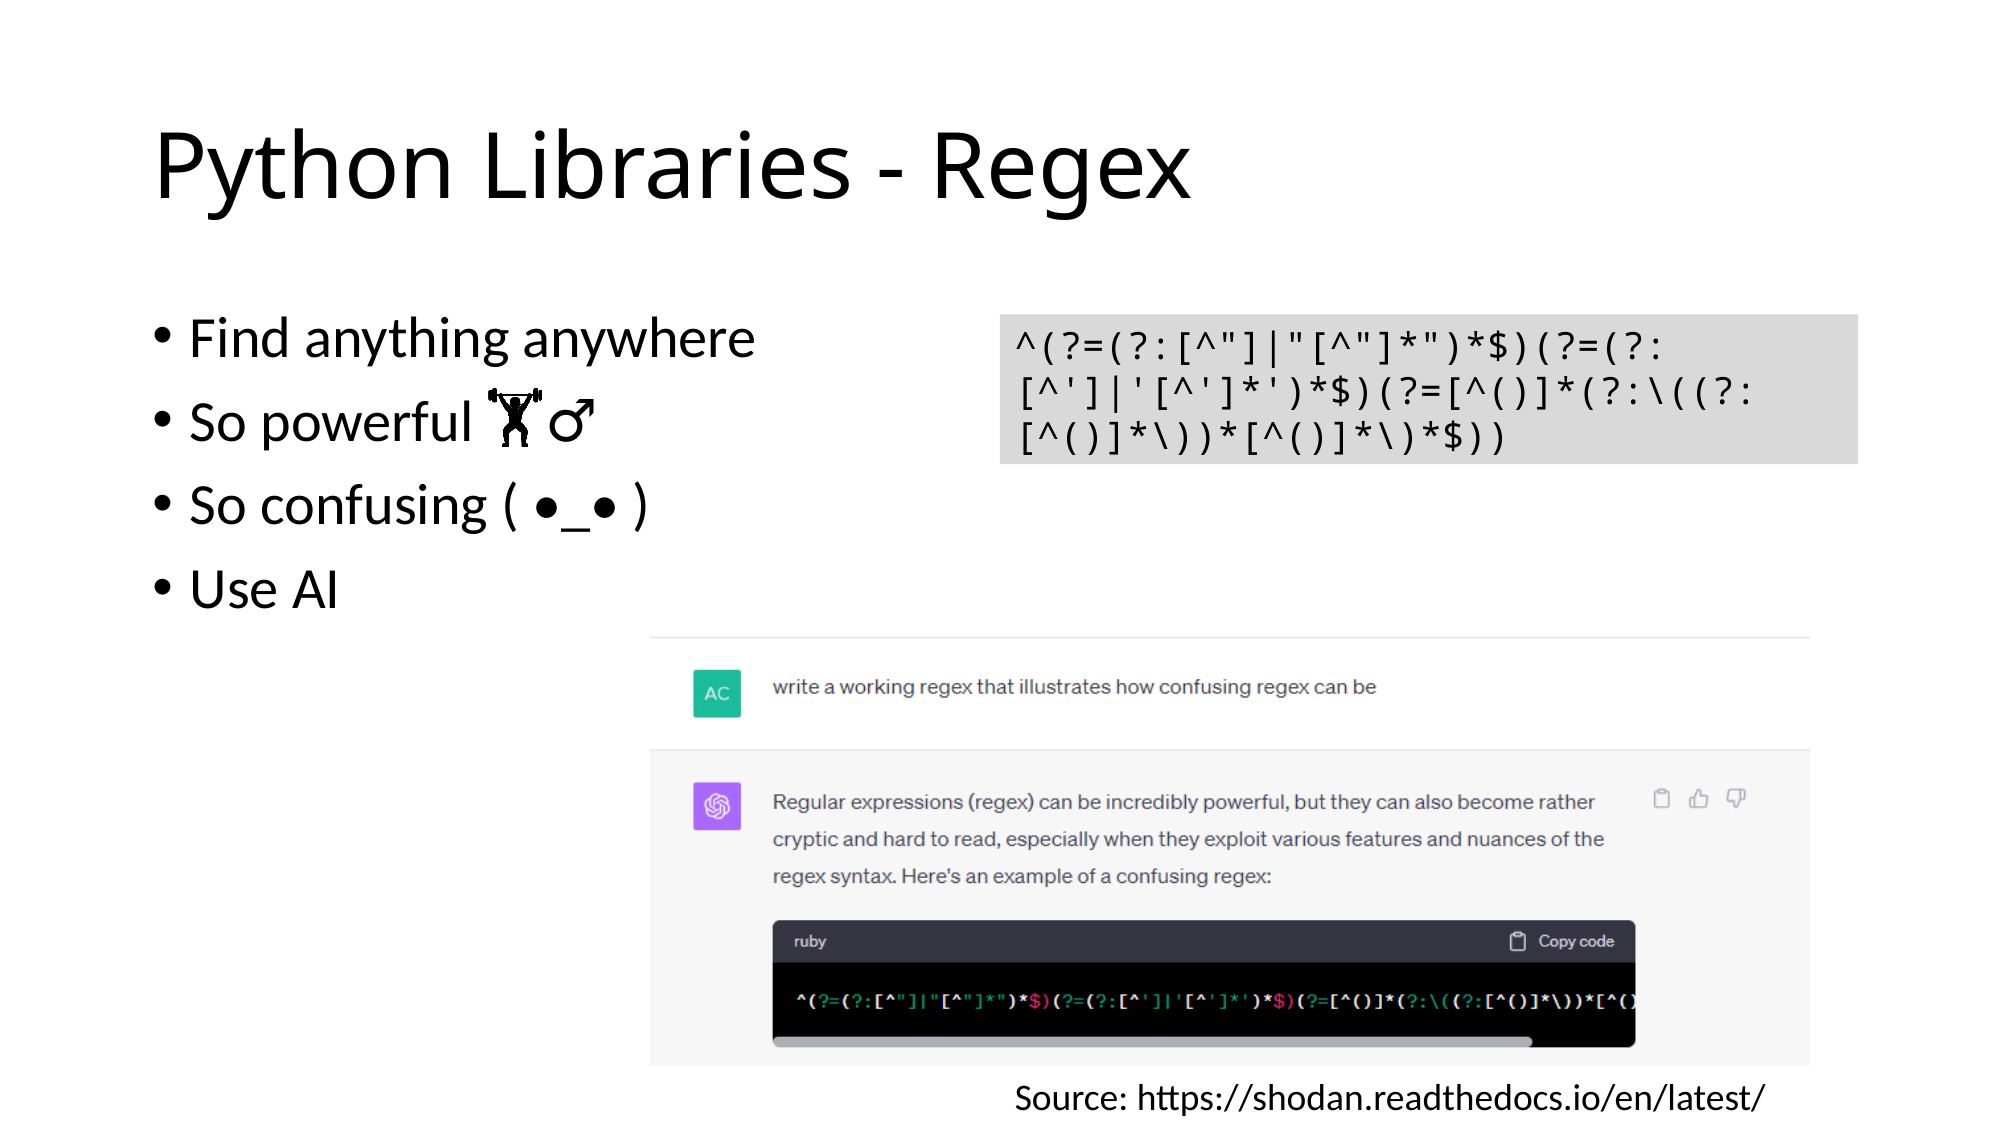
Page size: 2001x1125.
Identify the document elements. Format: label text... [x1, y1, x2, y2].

text_box ^(?=(?:[^"]|"[^"]*")*$)(?=(?:[^']|'[^']*')*$)(?=[^()]*(?:\((?:[^()]*\))*[^()]*\)*$)) [999, 314, 1859, 465]
text_box Source: https://shodan.readthedocs.io/en/latest/ [999, 1065, 2000, 1125]
title Python Libraries - Regex [137, 59, 1863, 278]
picture [649, 629, 1810, 1066]
list Find anything anywhere So powerful 🏋️‍♂️ So confusing ( •᷄‎_•᷅ ) Use AI [137, 299, 898, 1014]
